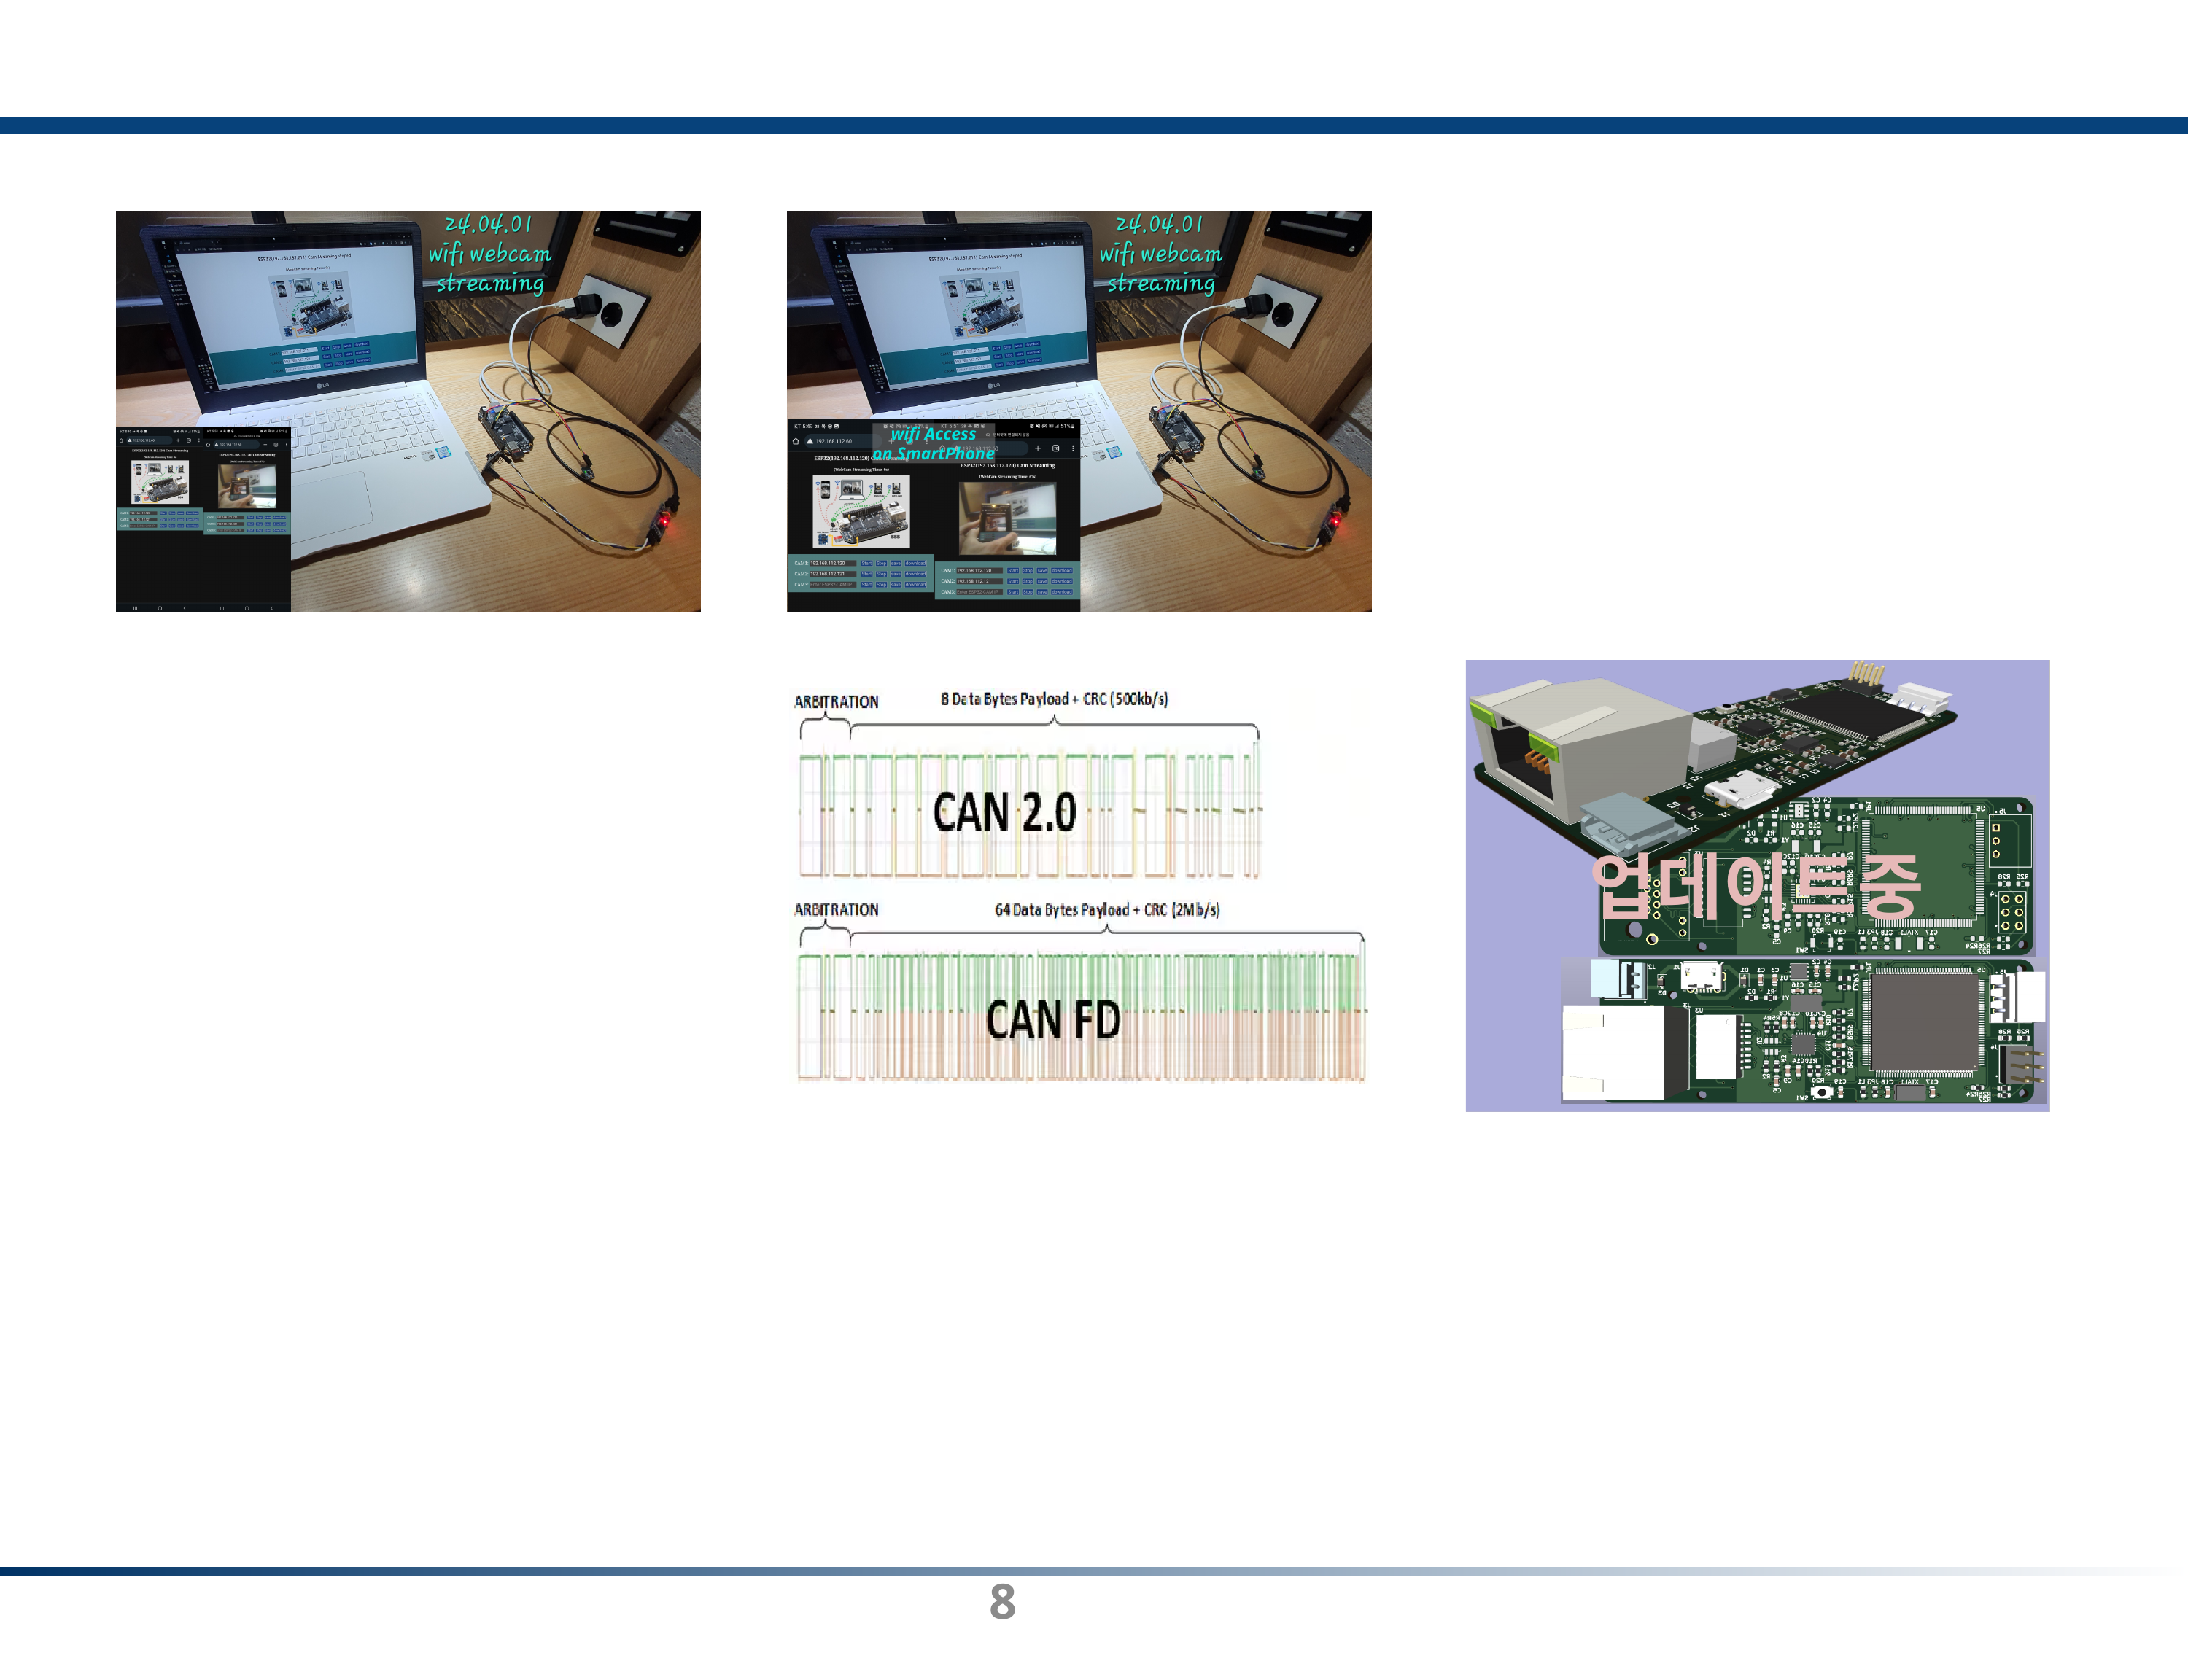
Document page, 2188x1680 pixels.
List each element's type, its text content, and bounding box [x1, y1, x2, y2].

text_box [787, 210, 1373, 612]
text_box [116, 210, 701, 612]
slide_number 8 [748, 1558, 1259, 1649]
picture [786, 684, 1370, 1086]
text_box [1464, 658, 2050, 1112]
